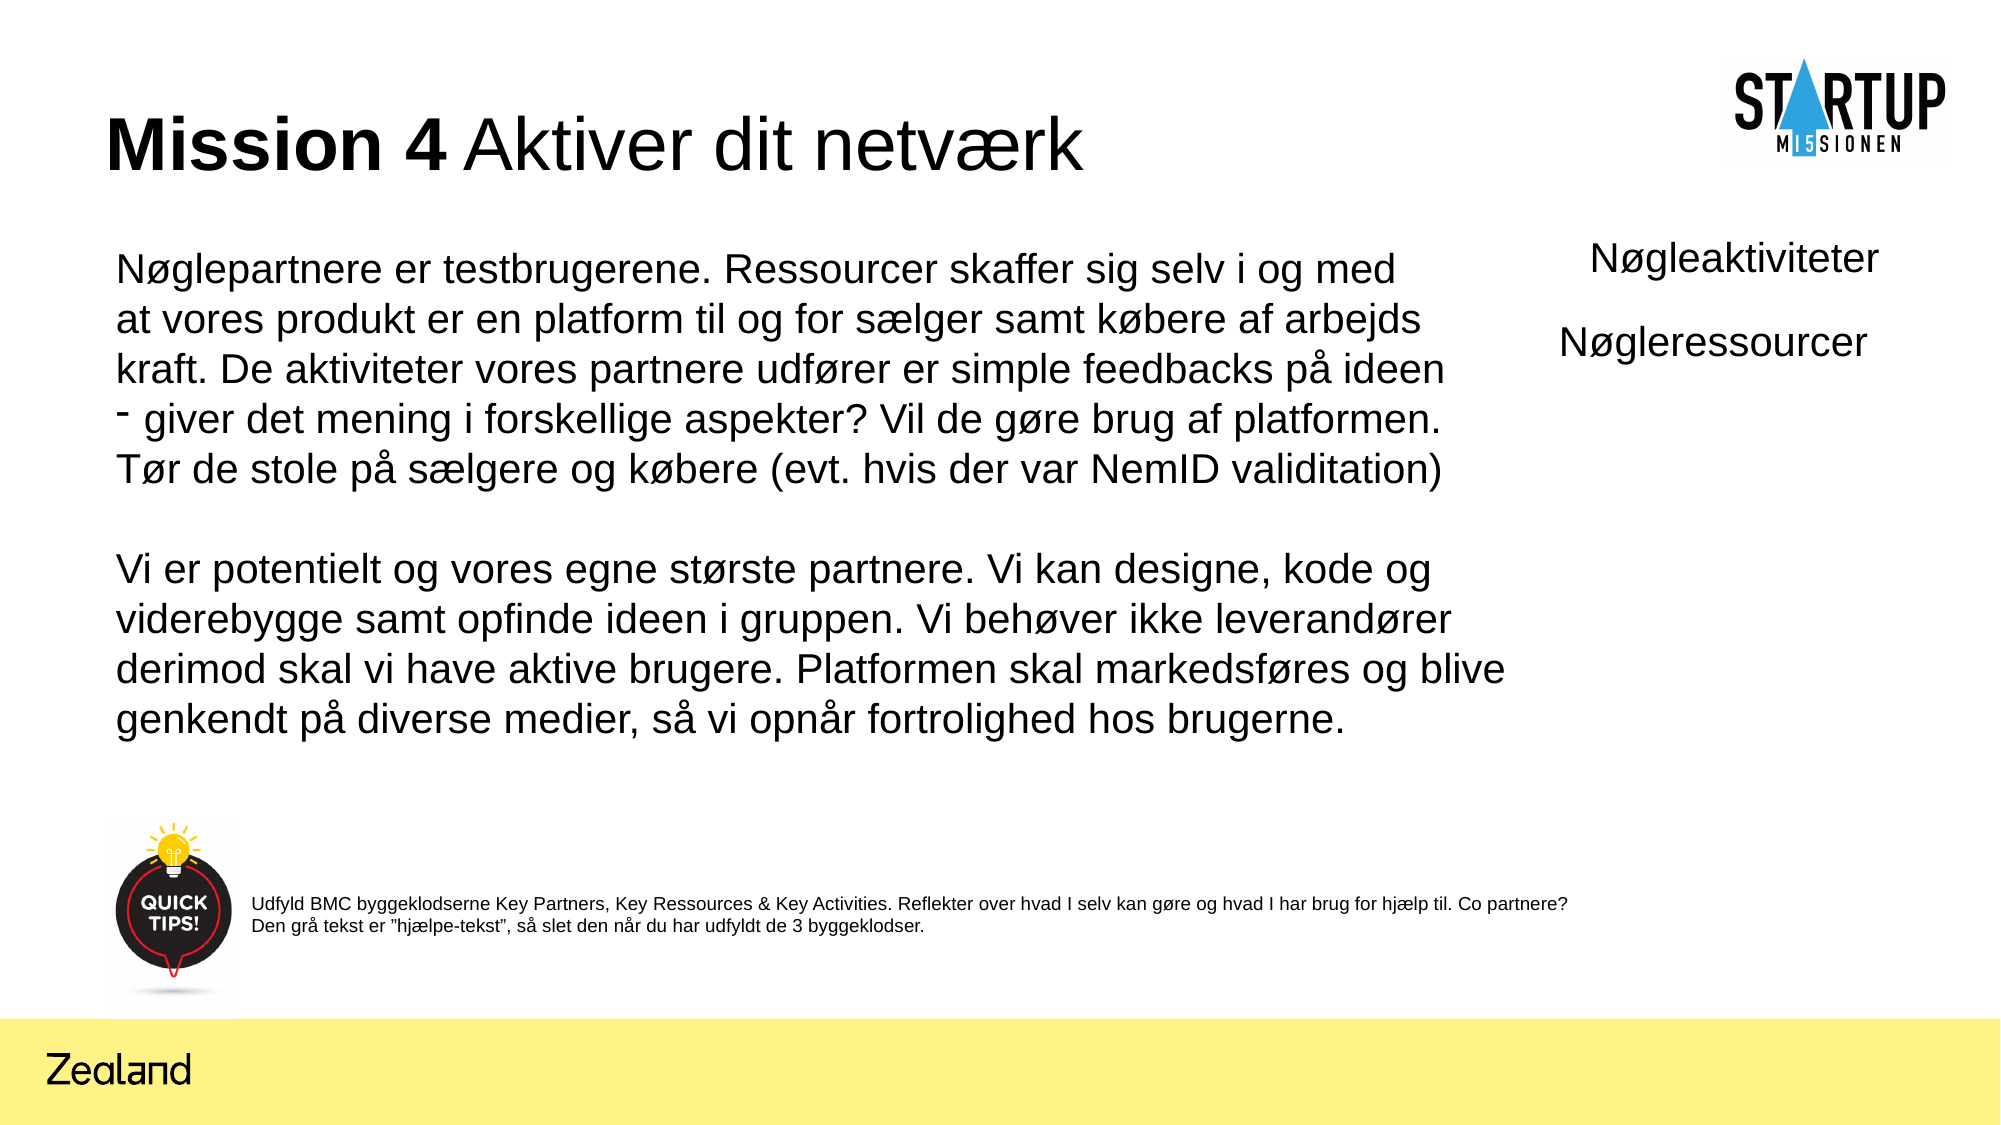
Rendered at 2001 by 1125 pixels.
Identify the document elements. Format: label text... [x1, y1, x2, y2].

text_box Nøgleressourcer [1558, 314, 1887, 365]
text_box Nøglepartnere er testbrugerene. Ressourcer skaffer sig selv i og med at vores produkt er en platform til og for sælger samt købere af arbejds kraft. De aktiviteter vores partnere udfører er simple feedbacks på ideen giver det mening i forskellige aspekter? Vil de gøre brug af platformen. Tør de stole på sælgere og købere (evt. hvis der var NemID validitation) Vi er potentielt og vores egne største partnere. Vi kan designe, kode og viderebygge samt opfinde ideen i gruppen. Vi behøver ikke leverandører derimod skal vi have aktive brugere. Platformen skal markedsføres og blive genkendt på diverse medier, så vi opnår fortrolighed hos brugerne. [115, 241, 1519, 793]
list Udfyld BMC byggeklodserne Key Partners, Key Ressources & Key Activities. Reflekter over hvad I selv kan gøre og hvad I har brug for hjælp til. Co partnere? Den grå tekst er ”hjælpe-tekst”, så slet den når du har udfyldt de 3 byggeklodser. [251, 891, 1673, 946]
text_box Nøgleaktiviteter [1589, 231, 1917, 282]
picture [105, 818, 238, 1019]
text_box Mission 4 Aktiver dit netværk [105, 106, 2000, 242]
picture [1726, 56, 1952, 106]
